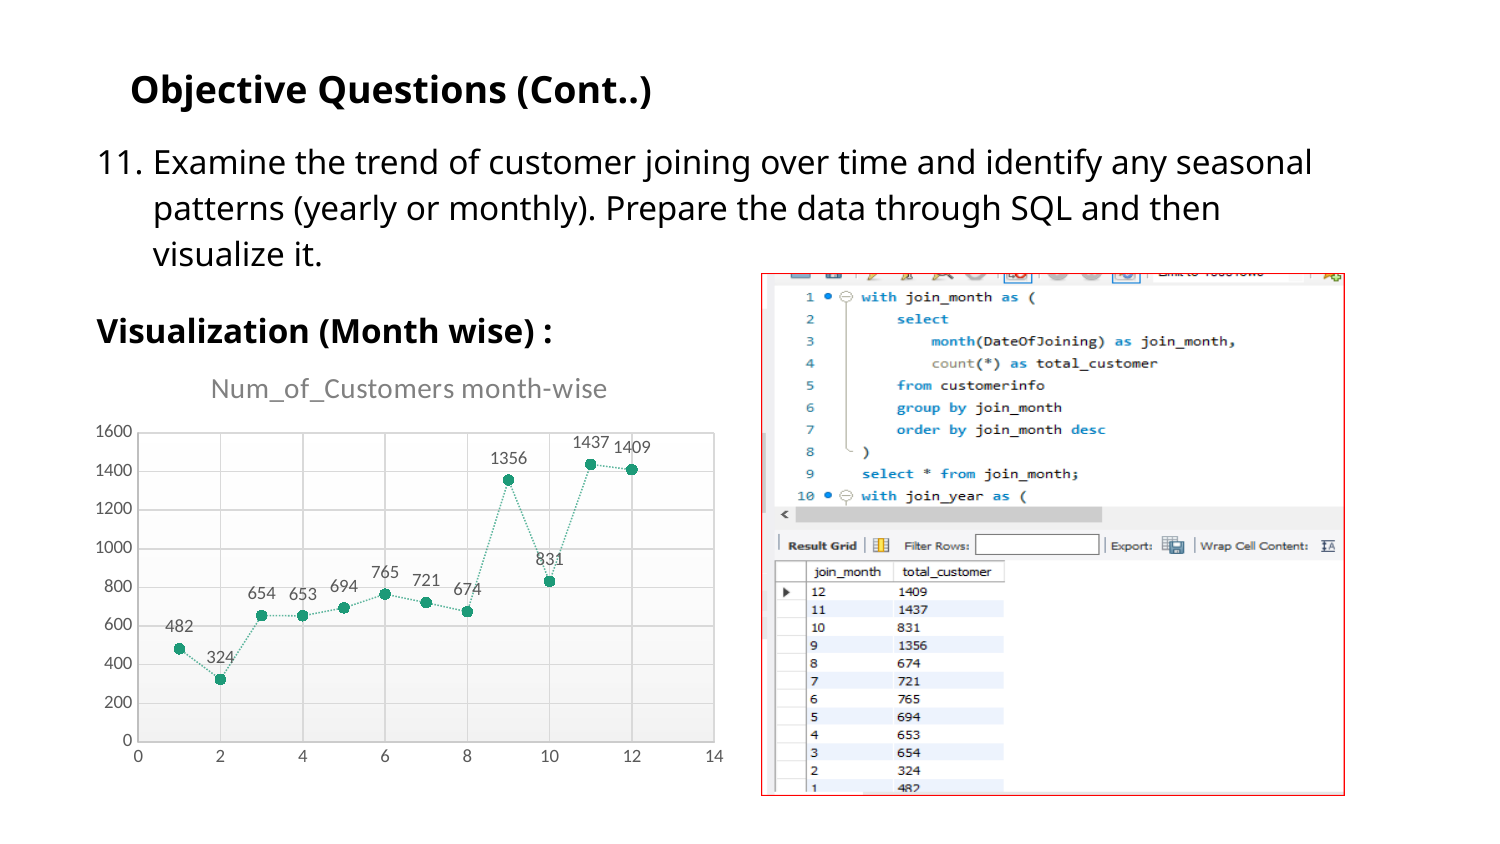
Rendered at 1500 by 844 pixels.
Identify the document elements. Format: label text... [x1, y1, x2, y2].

text_box Examine the trend of customer joining over time and identify any seasonal patterns (yearly or monthly). Prepare the data through SQL and then visualize it. Visualization (Month wise) : [81, 120, 1345, 828]
picture [761, 273, 1345, 796]
text_box Objective Questions (Cont..) [115, 44, 978, 126]
chart [81, 351, 737, 776]
